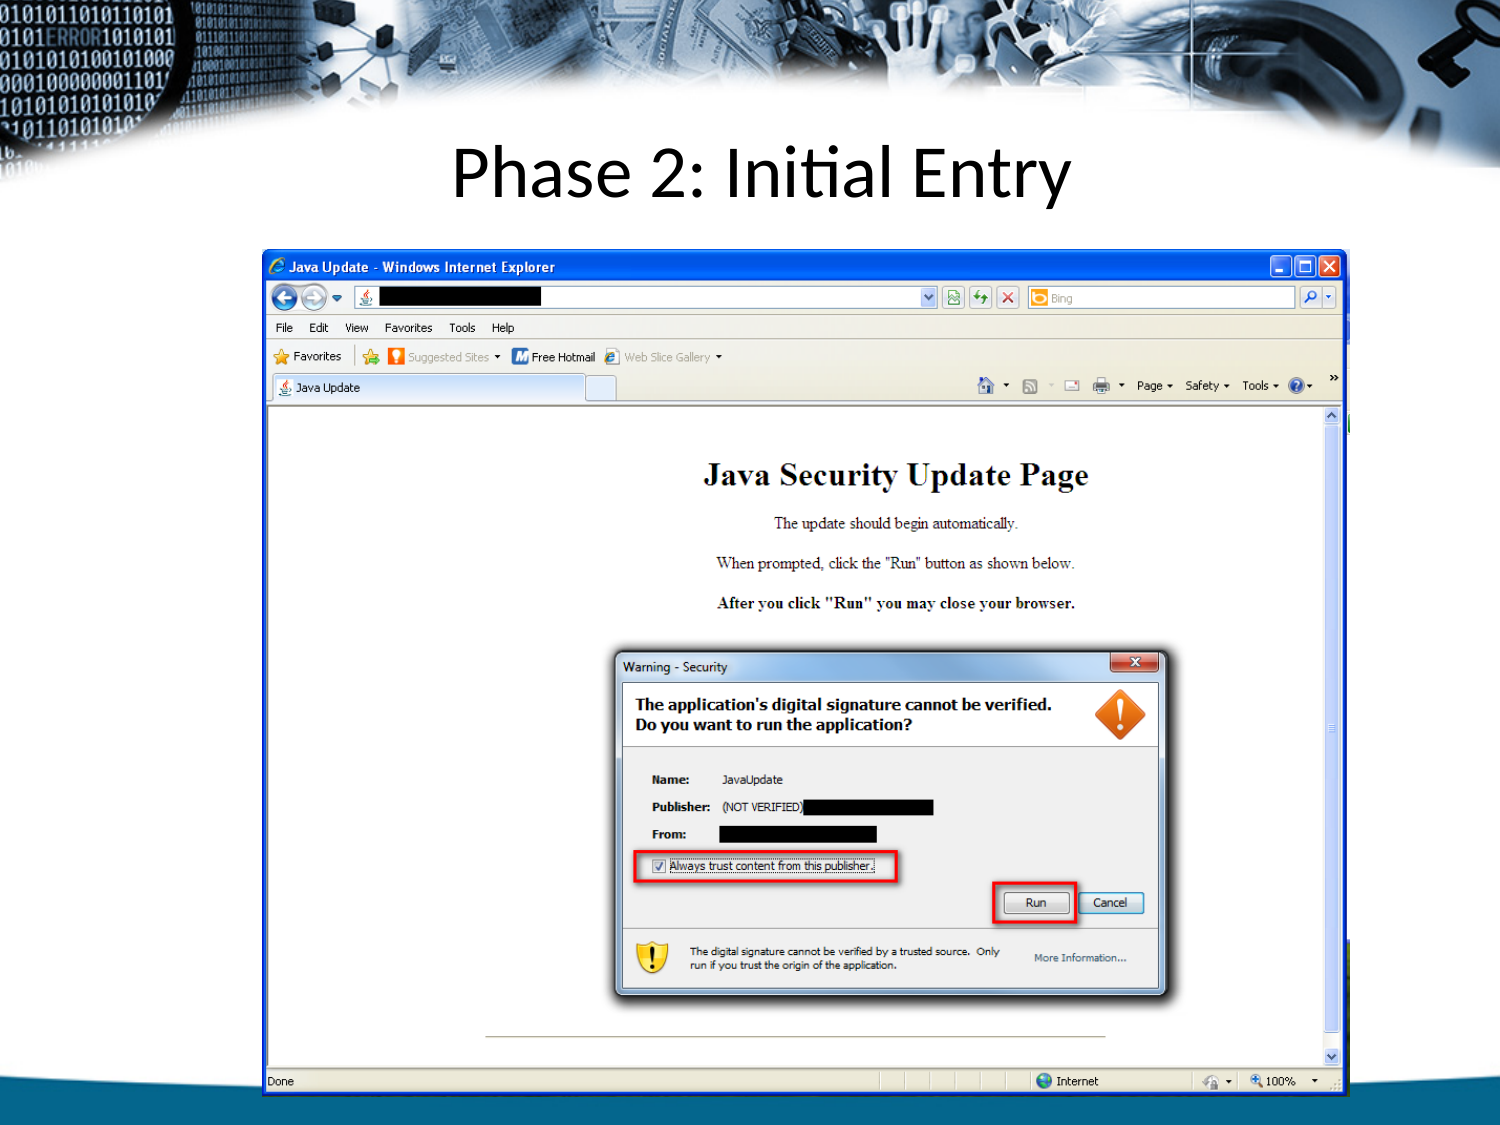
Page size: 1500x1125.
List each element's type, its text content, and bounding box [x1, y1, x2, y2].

title Phase 2: Initial Entry [87, 24, 1438, 188]
picture [0, 0, 1500, 236]
picture [0, 249, 1500, 1096]
